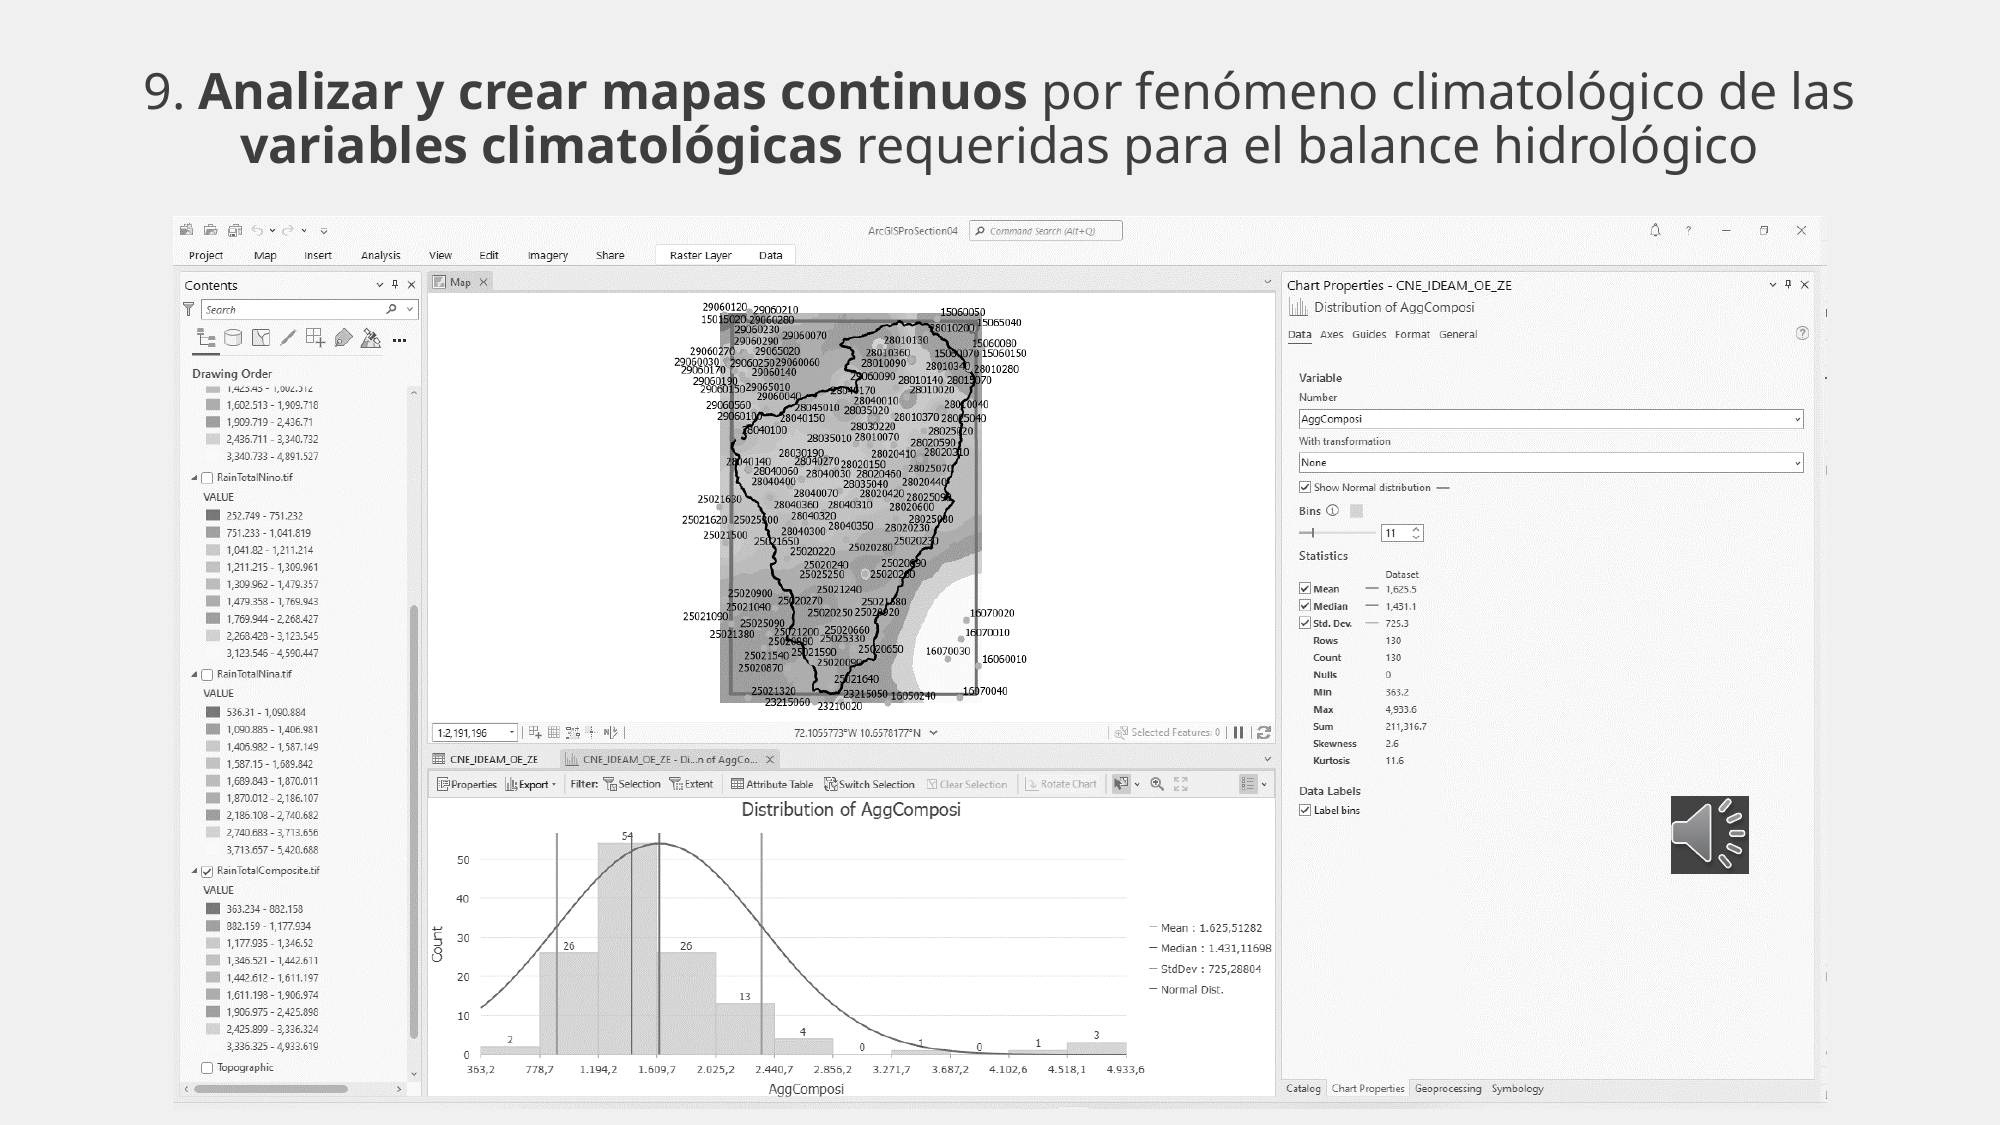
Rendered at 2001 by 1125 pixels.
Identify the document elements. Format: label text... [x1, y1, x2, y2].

picture [173, 216, 1827, 1109]
title 9. Analizar y crear mapas continuos por fenómeno climatológico de las variables climatológicas requeridas para el balance hidrológico [84, 59, 1916, 194]
